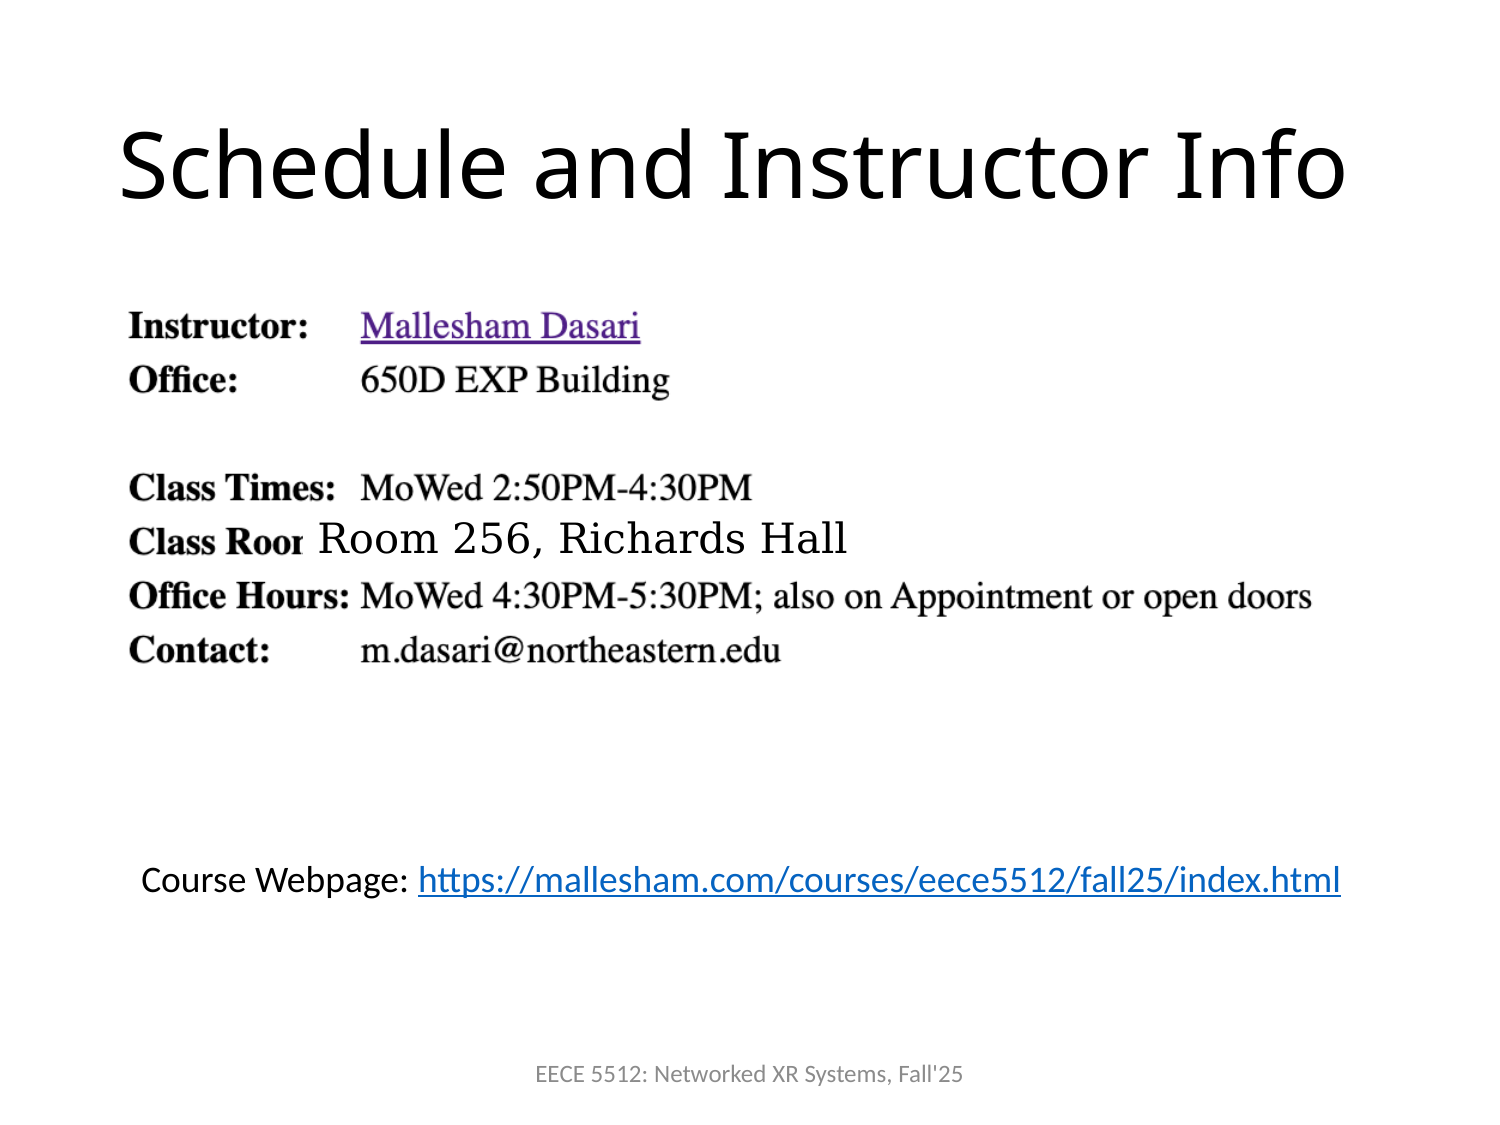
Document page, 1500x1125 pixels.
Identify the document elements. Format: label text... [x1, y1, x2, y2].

picture [119, 277, 1341, 702]
title Schedule and Instructor Info [103, 59, 1397, 278]
footer EECE 5512: Networked XR Systems, Fall'25 [496, 1042, 1004, 1103]
text_box Course Webpage: https://mallesham.com/courses/eece5512/fall25/index.html [126, 847, 1357, 908]
